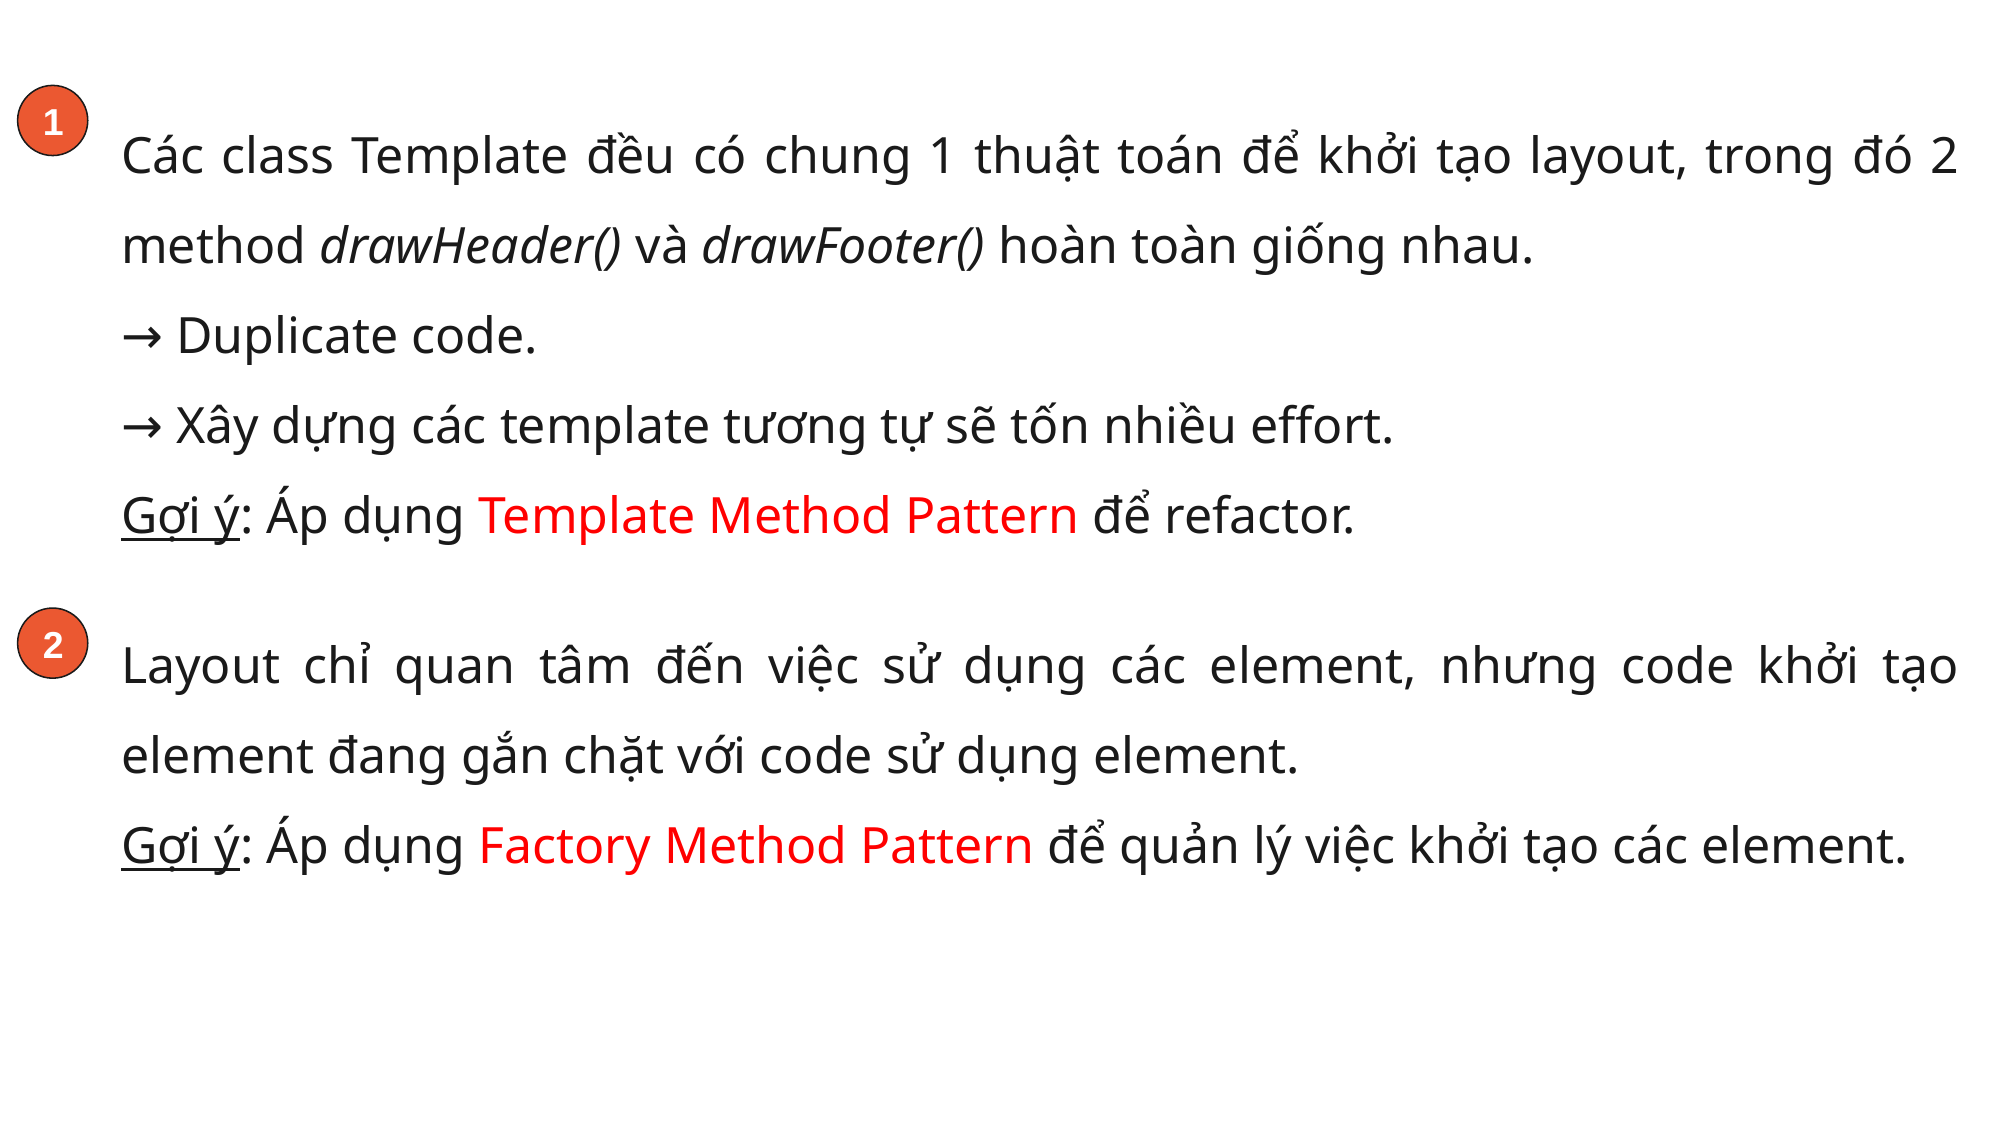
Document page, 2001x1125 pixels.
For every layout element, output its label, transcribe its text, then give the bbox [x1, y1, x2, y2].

text_box Các class Template đều có chung 1 thuật toán để khởi tạo layout, trong đó 2 method drawHeader() và drawFooter() hoàn toàn giống nhau. → Duplicate code. → Xây dựng các template tương tự sẽ tốn nhiều effort. Gợi ý: Áp dụng Template Method Pattern để refactor. Layout chỉ quan tâm đến việc sử dụng các element, nhưng code khởi tạo element đang gắn chặt với code sử dụng element. Gợi ý: Áp dụng Factory Method Pattern để quản lý việc khởi tạo các element. [106, 78, 1975, 1047]
text_box 2 [17, 608, 88, 679]
text_box 1 [17, 85, 88, 156]
